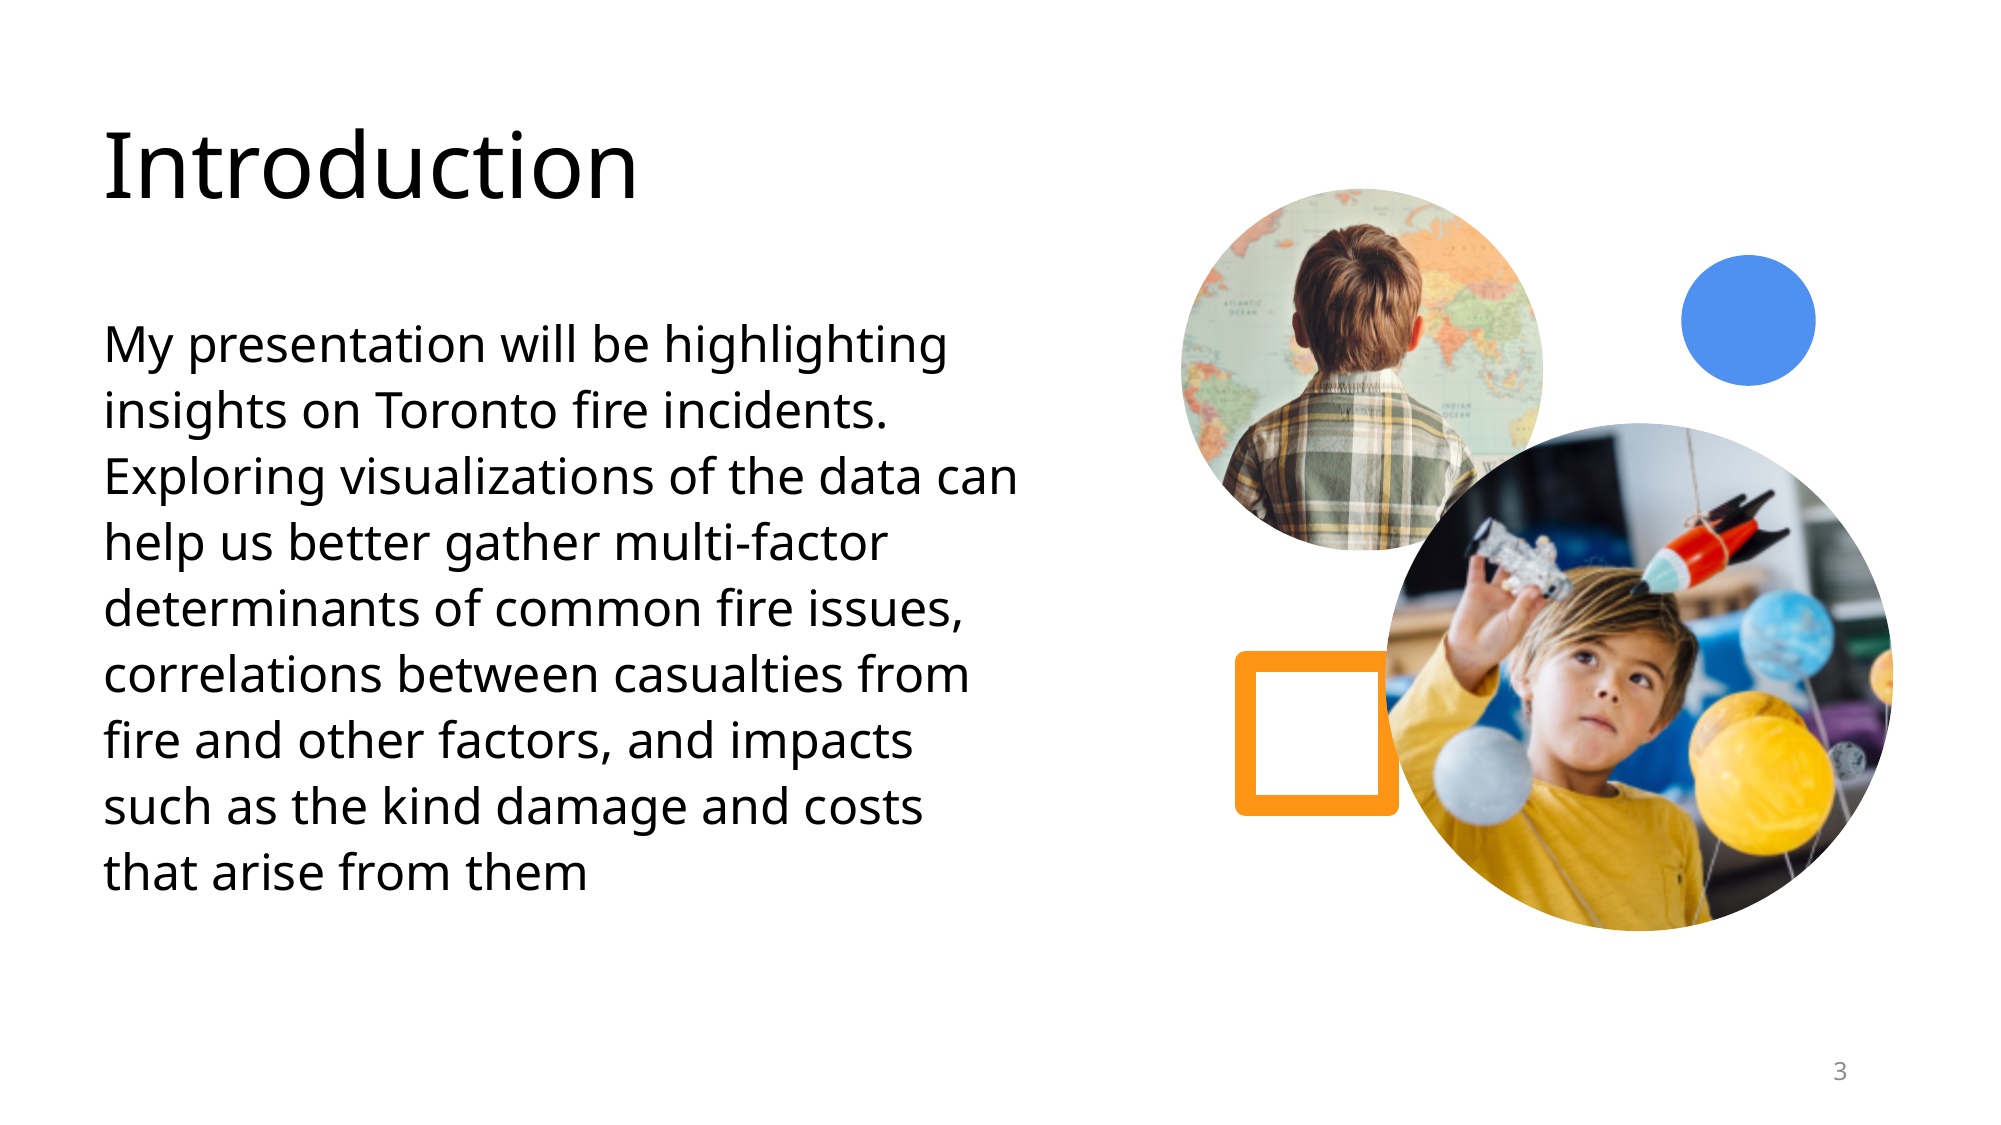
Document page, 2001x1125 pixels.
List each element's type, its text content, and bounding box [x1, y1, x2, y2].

slide_number 3 [1412, 1042, 1863, 1103]
title Introduction [88, 59, 1041, 278]
picture [1181, 188, 1894, 932]
list My presentation will be highlighting insights on Toronto fire incidents. Exploring visualizations of the data can help us better gather multi-factor determinants of common fire issues, correlations between casualties from fire and other factors, and impacts such as the kind damage and costs that arise from them [88, 299, 1041, 1014]
